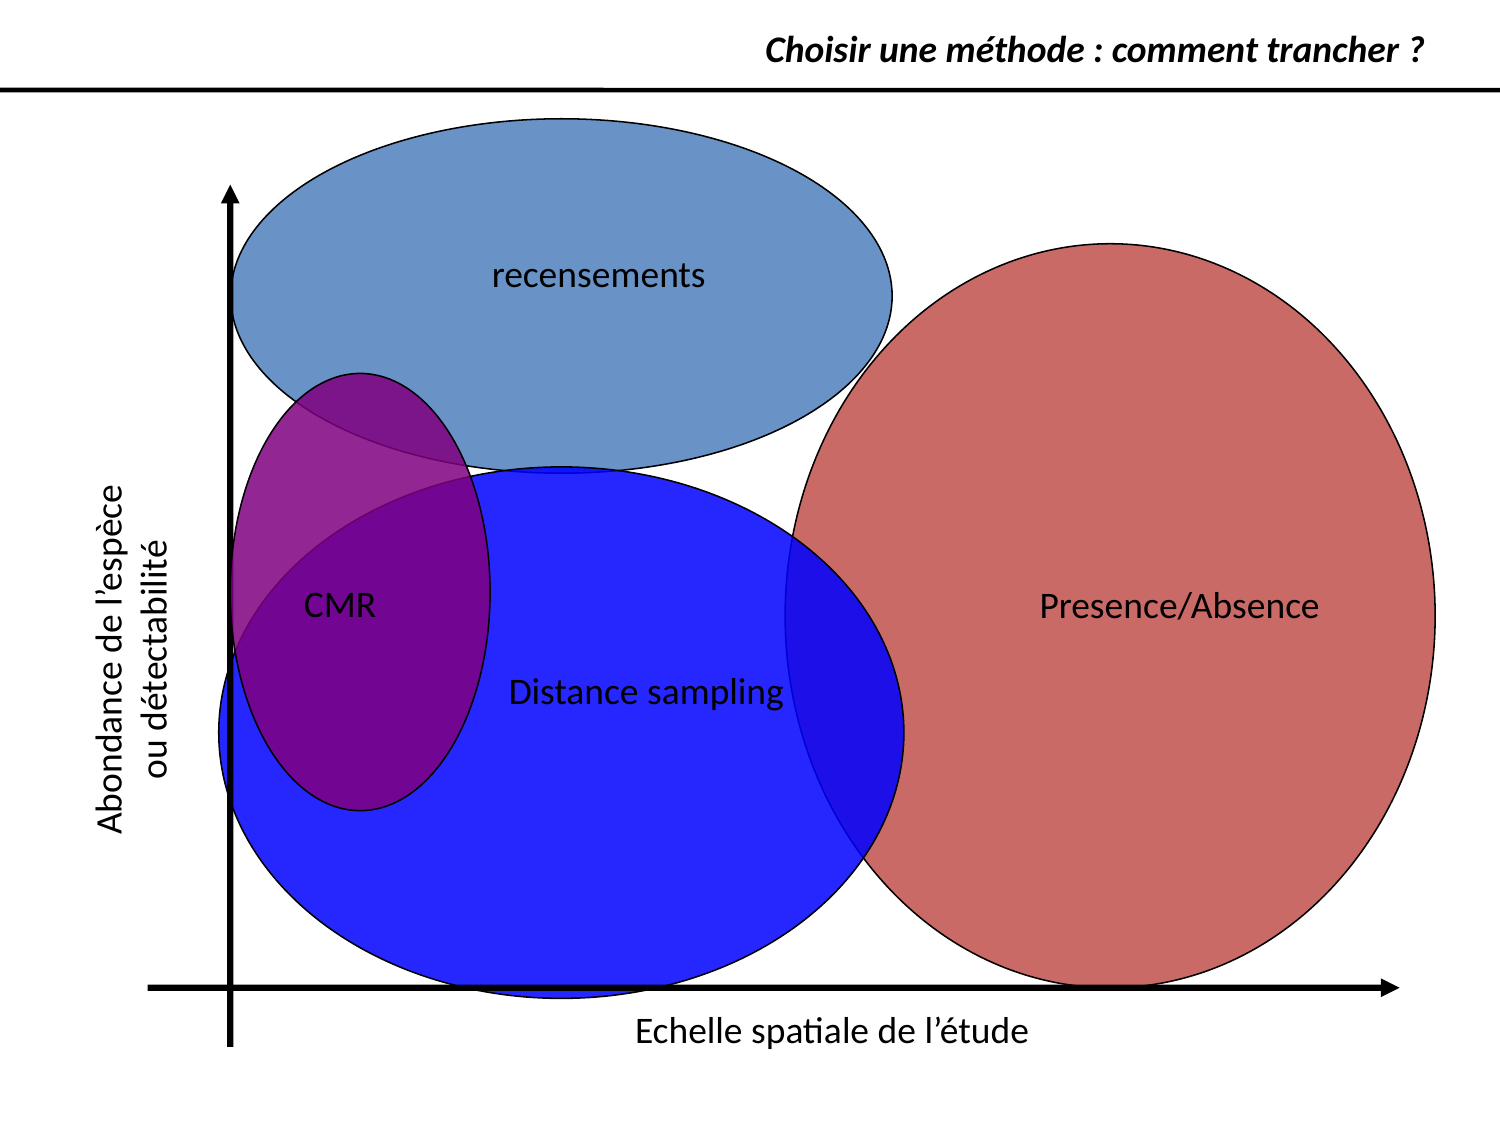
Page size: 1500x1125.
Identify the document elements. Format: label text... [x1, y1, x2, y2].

text_box Abondance de l’espèce ou détectabilité [76, 469, 182, 850]
text_box [792, 243, 1436, 987]
text_box Distance sampling [493, 659, 800, 720]
text_box [466, 988, 657, 999]
text_box CMR [289, 573, 405, 633]
text_box [230, 373, 491, 811]
text_box recensements [477, 243, 722, 303]
text_box Echelle spatiale de l’étude [620, 998, 1045, 1059]
text_box [224, 184, 237, 567]
text_box [231, 118, 893, 471]
text_box Choisir une méthode : comment trancher ? [750, 17, 1441, 78]
text_box [147, 981, 1400, 994]
text_box [231, 466, 904, 987]
text_box [218, 665, 230, 801]
text_box Presence/Absence [1024, 573, 1335, 634]
